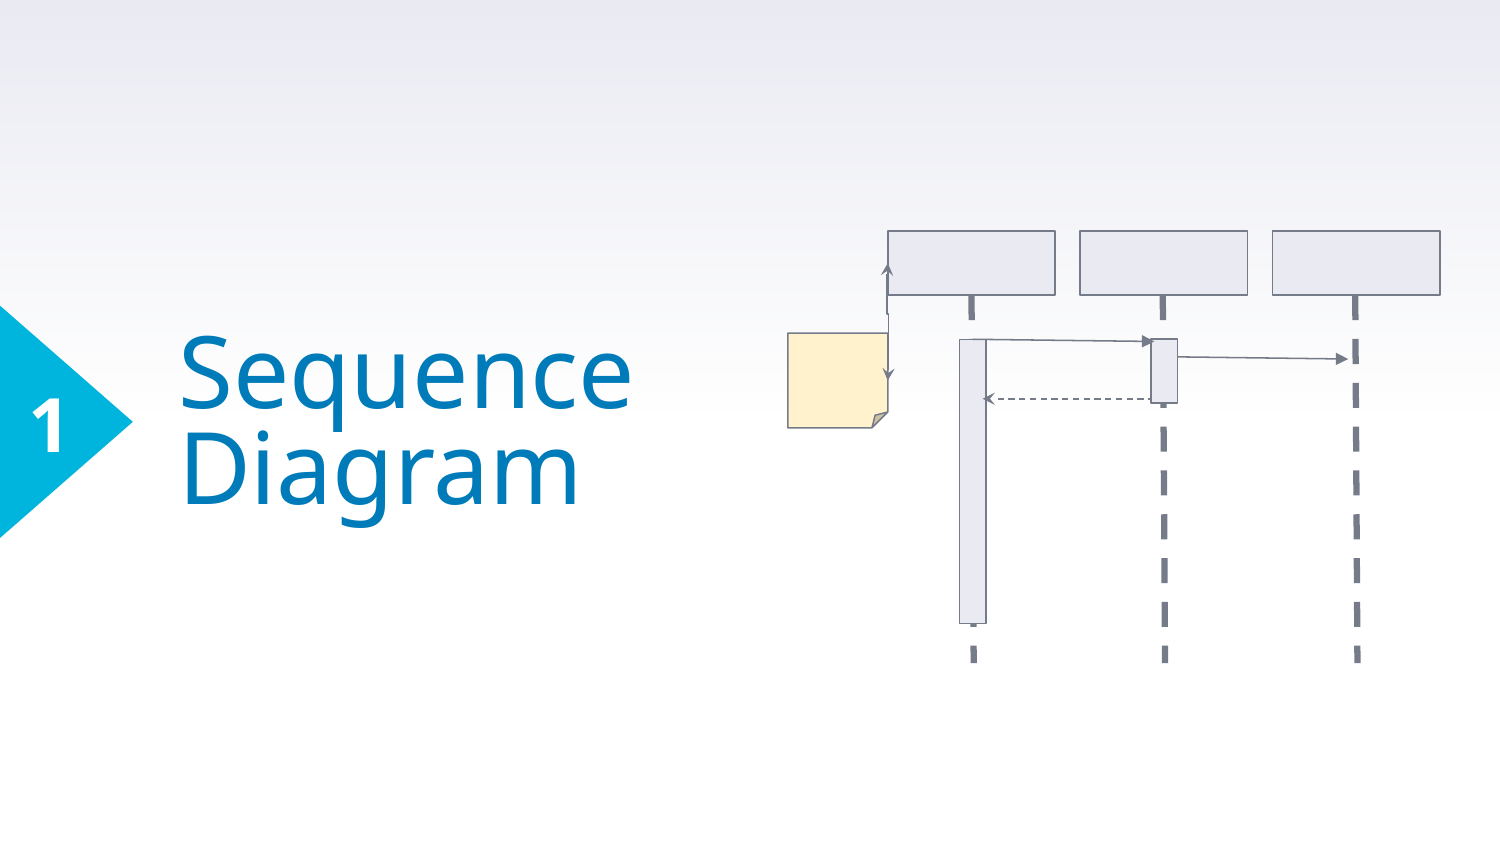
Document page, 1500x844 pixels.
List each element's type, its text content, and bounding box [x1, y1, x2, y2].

text_box [787, 333, 888, 428]
text_box [1080, 231, 1248, 296]
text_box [972, 338, 1155, 342]
text_box [979, 350, 986, 624]
title Sequence Diagram [178, 333, 946, 524]
text_box [1171, 339, 1178, 404]
text_box [1151, 349, 1157, 400]
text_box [1177, 356, 1349, 360]
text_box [1354, 294, 1358, 664]
text_box [1272, 231, 1441, 296]
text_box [1162, 294, 1166, 664]
text_box [959, 339, 966, 624]
text_box [887, 231, 1056, 296]
text_box 1 [0, 306, 100, 540]
